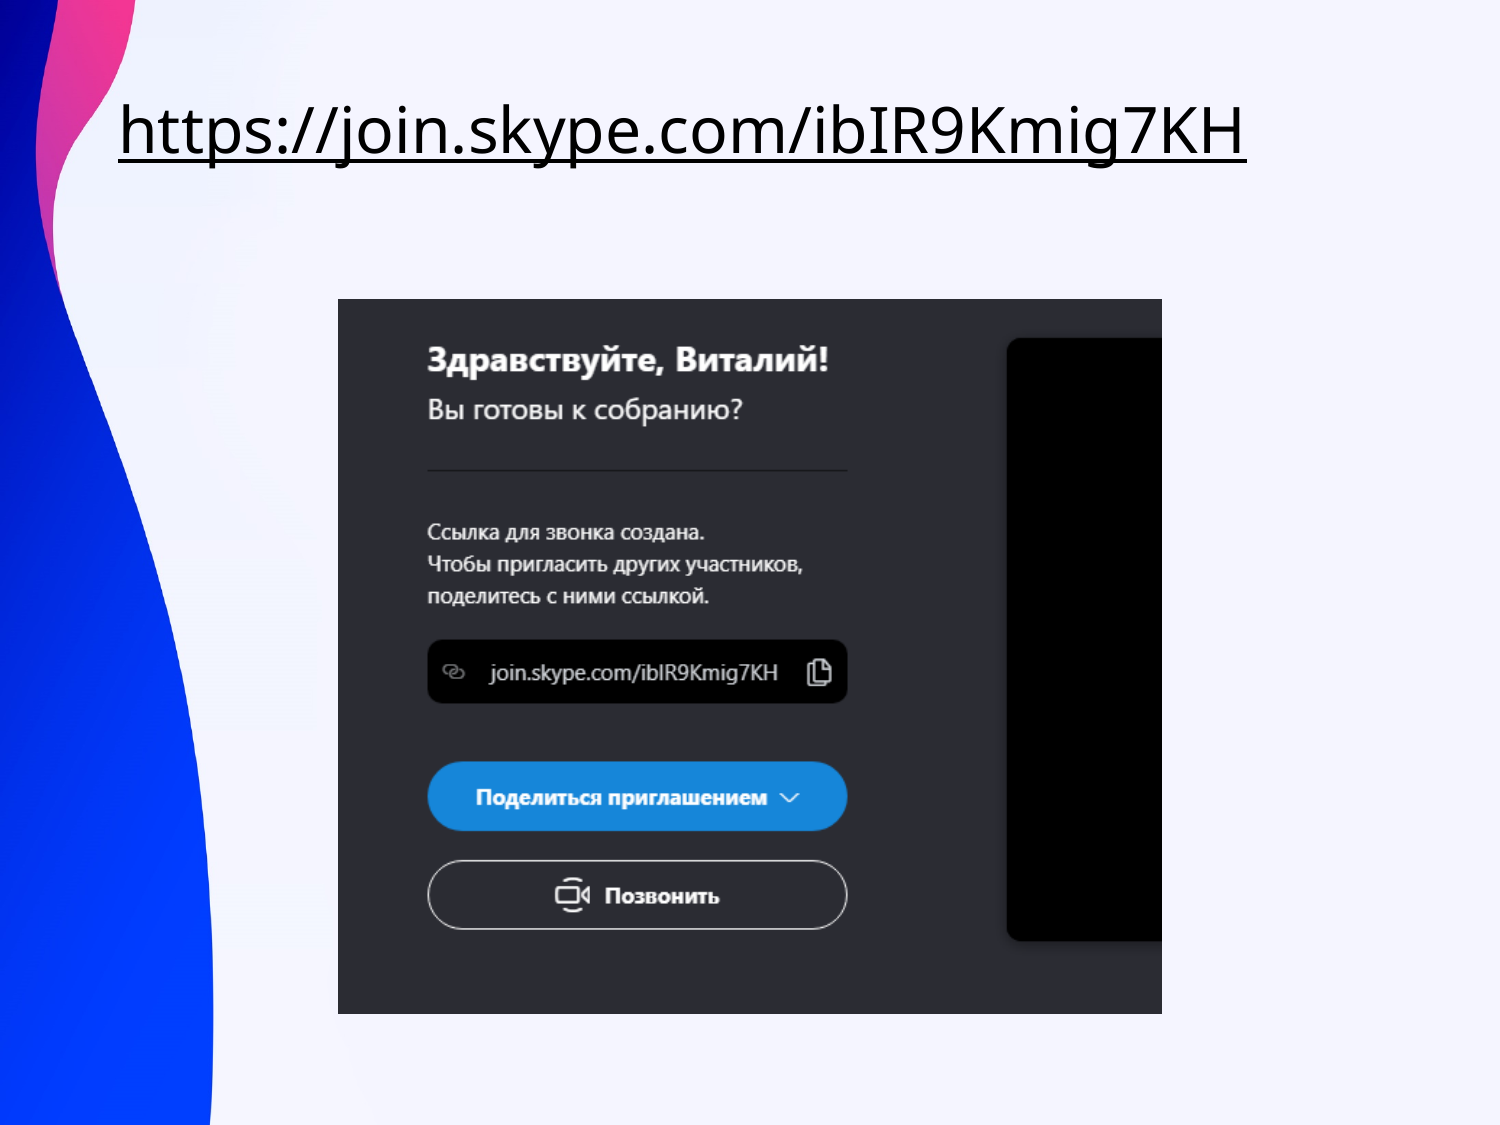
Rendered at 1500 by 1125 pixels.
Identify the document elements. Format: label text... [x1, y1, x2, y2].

picture [0, 0, 1500, 1125]
title https://join.skype.com/ibIR9Kmig7KH [103, 59, 1397, 278]
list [337, 299, 1162, 1014]
